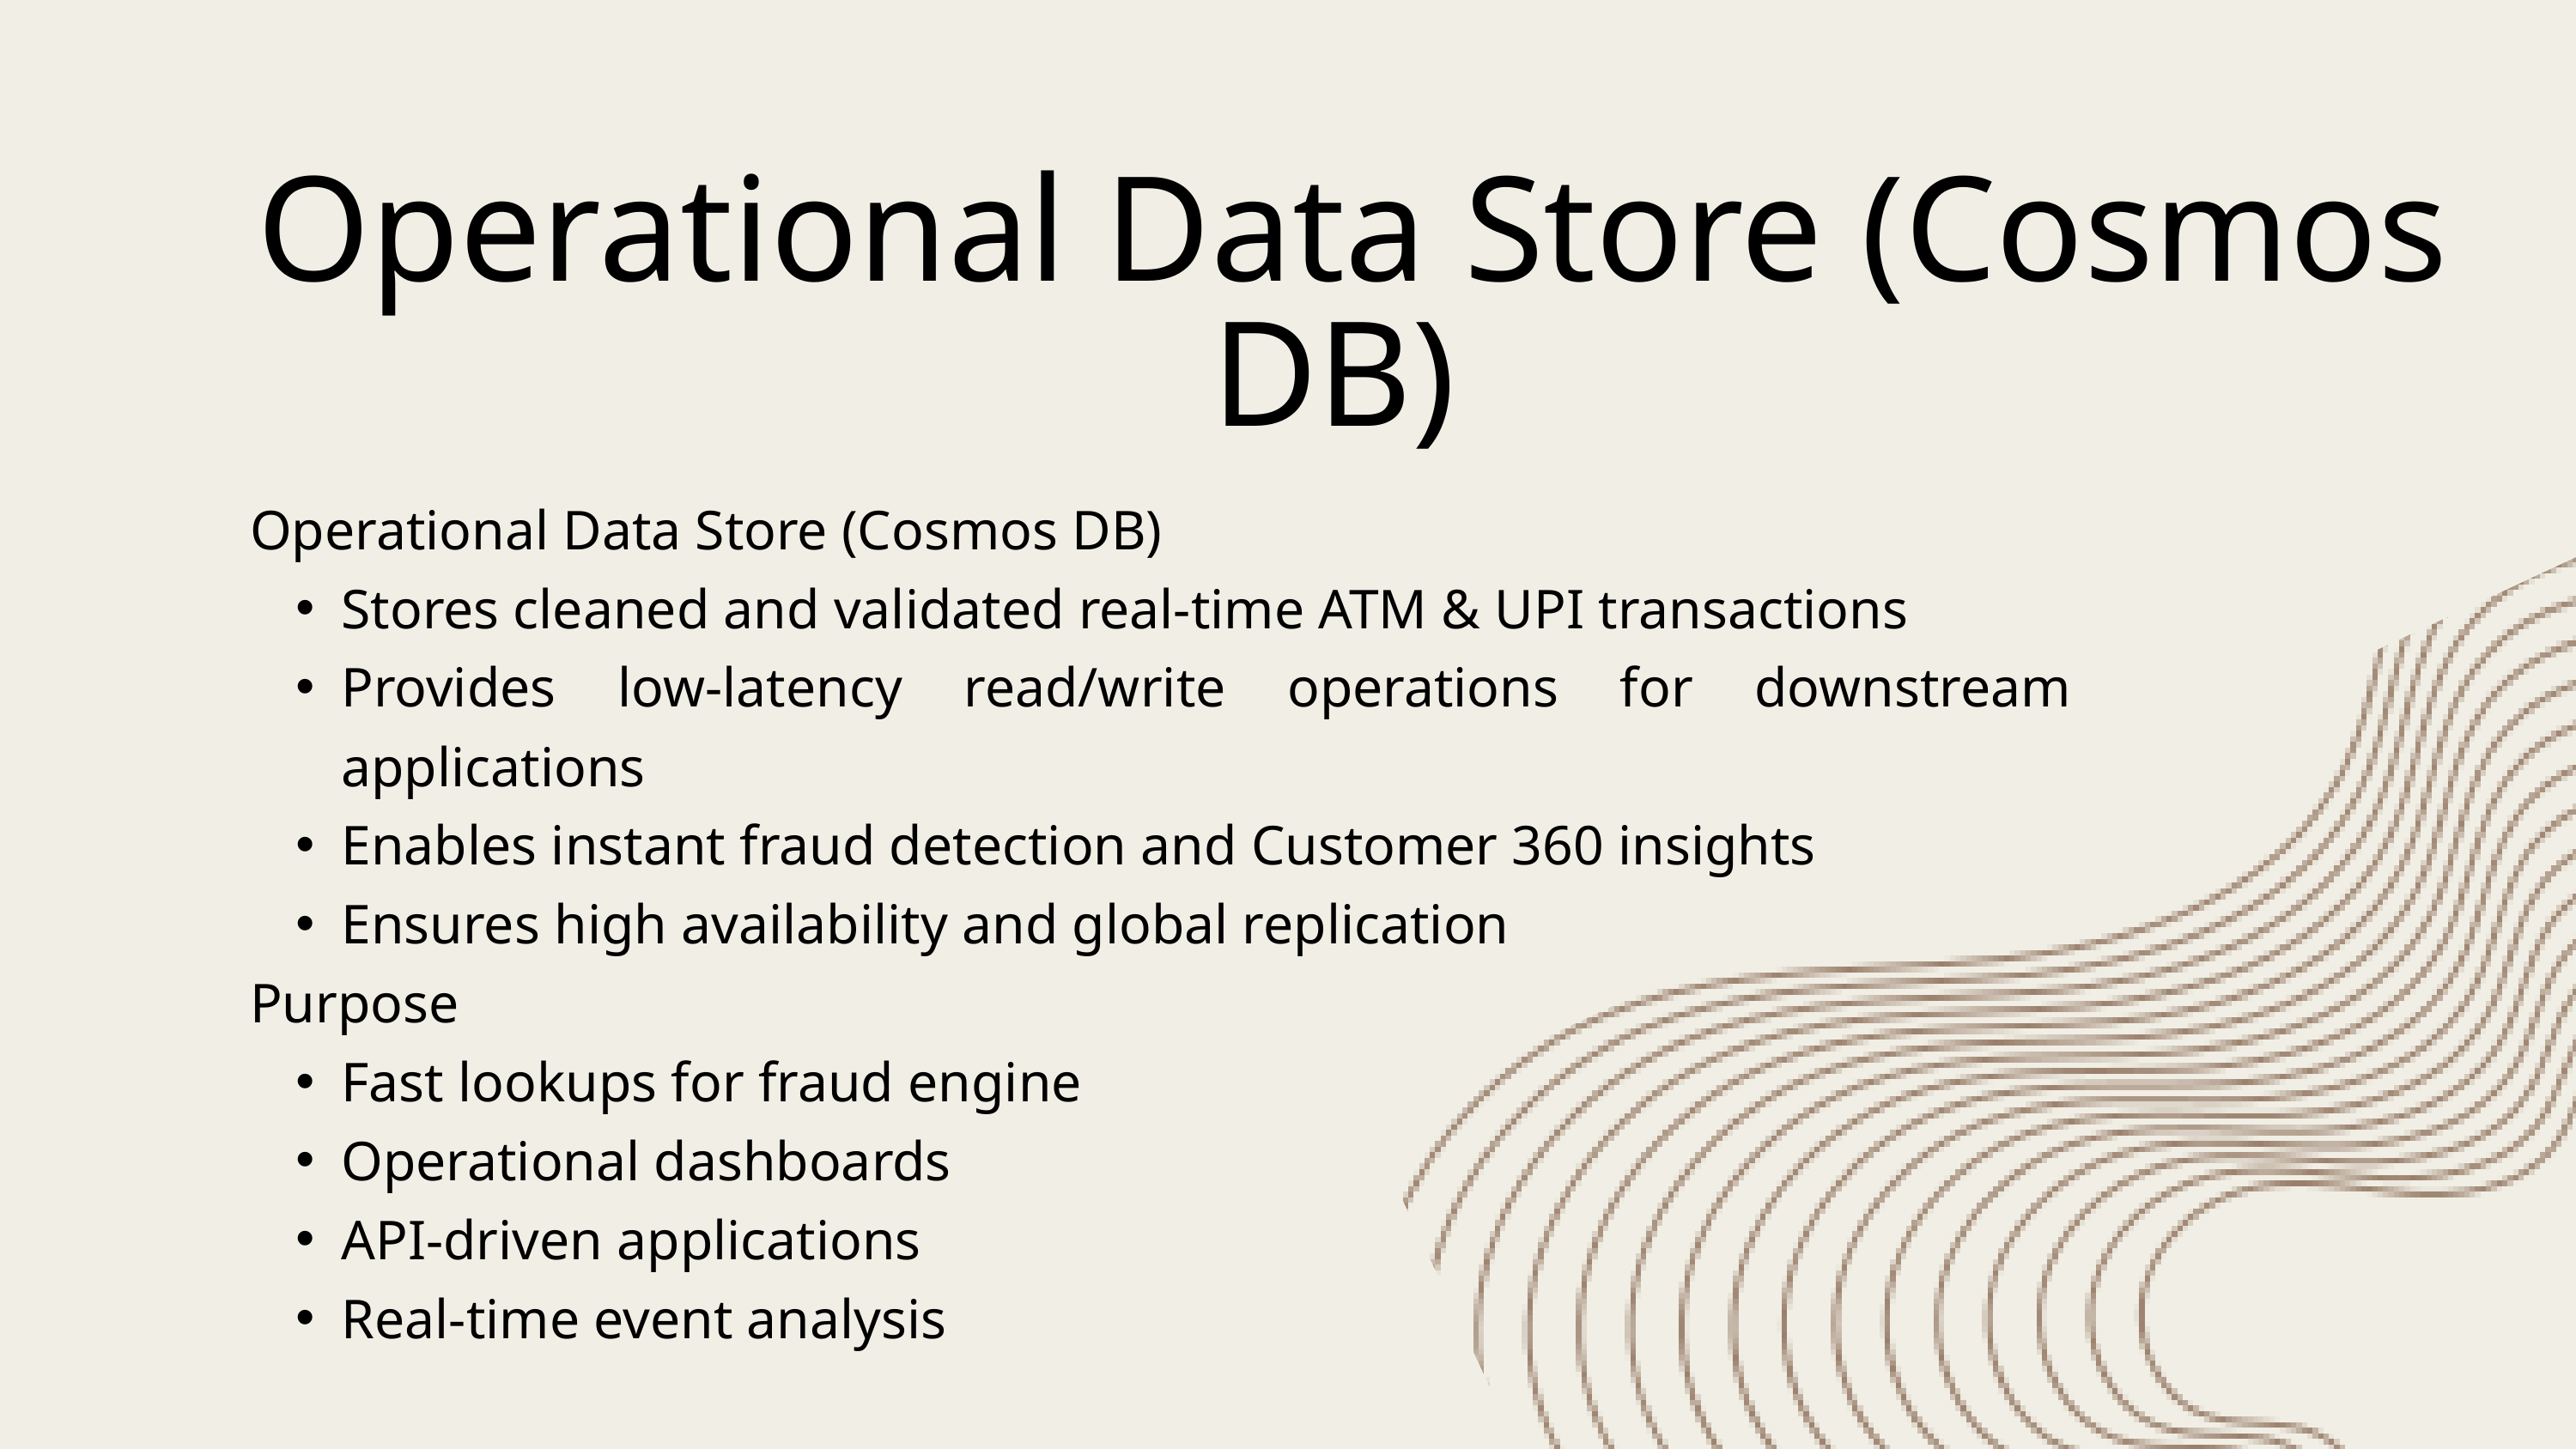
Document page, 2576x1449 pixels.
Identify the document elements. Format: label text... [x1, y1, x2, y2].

text_box [1509, 557, 2576, 1449]
text_box Operational Data Store (Cosmos DB) Stores cleaned and validated real-time ATM & UPI transactions Provides low-latency read/write operations for downstream applications Enables instant fraud detection and Customer 360 insights Ensures high availability and global replication Purpose Fast lookups for fraud engine Operational dashboards API-driven applications Real-time event analysis [250, 481, 2073, 1428]
text_box Operational Data Store (Cosmos DB) [144, 165, 2523, 456]
